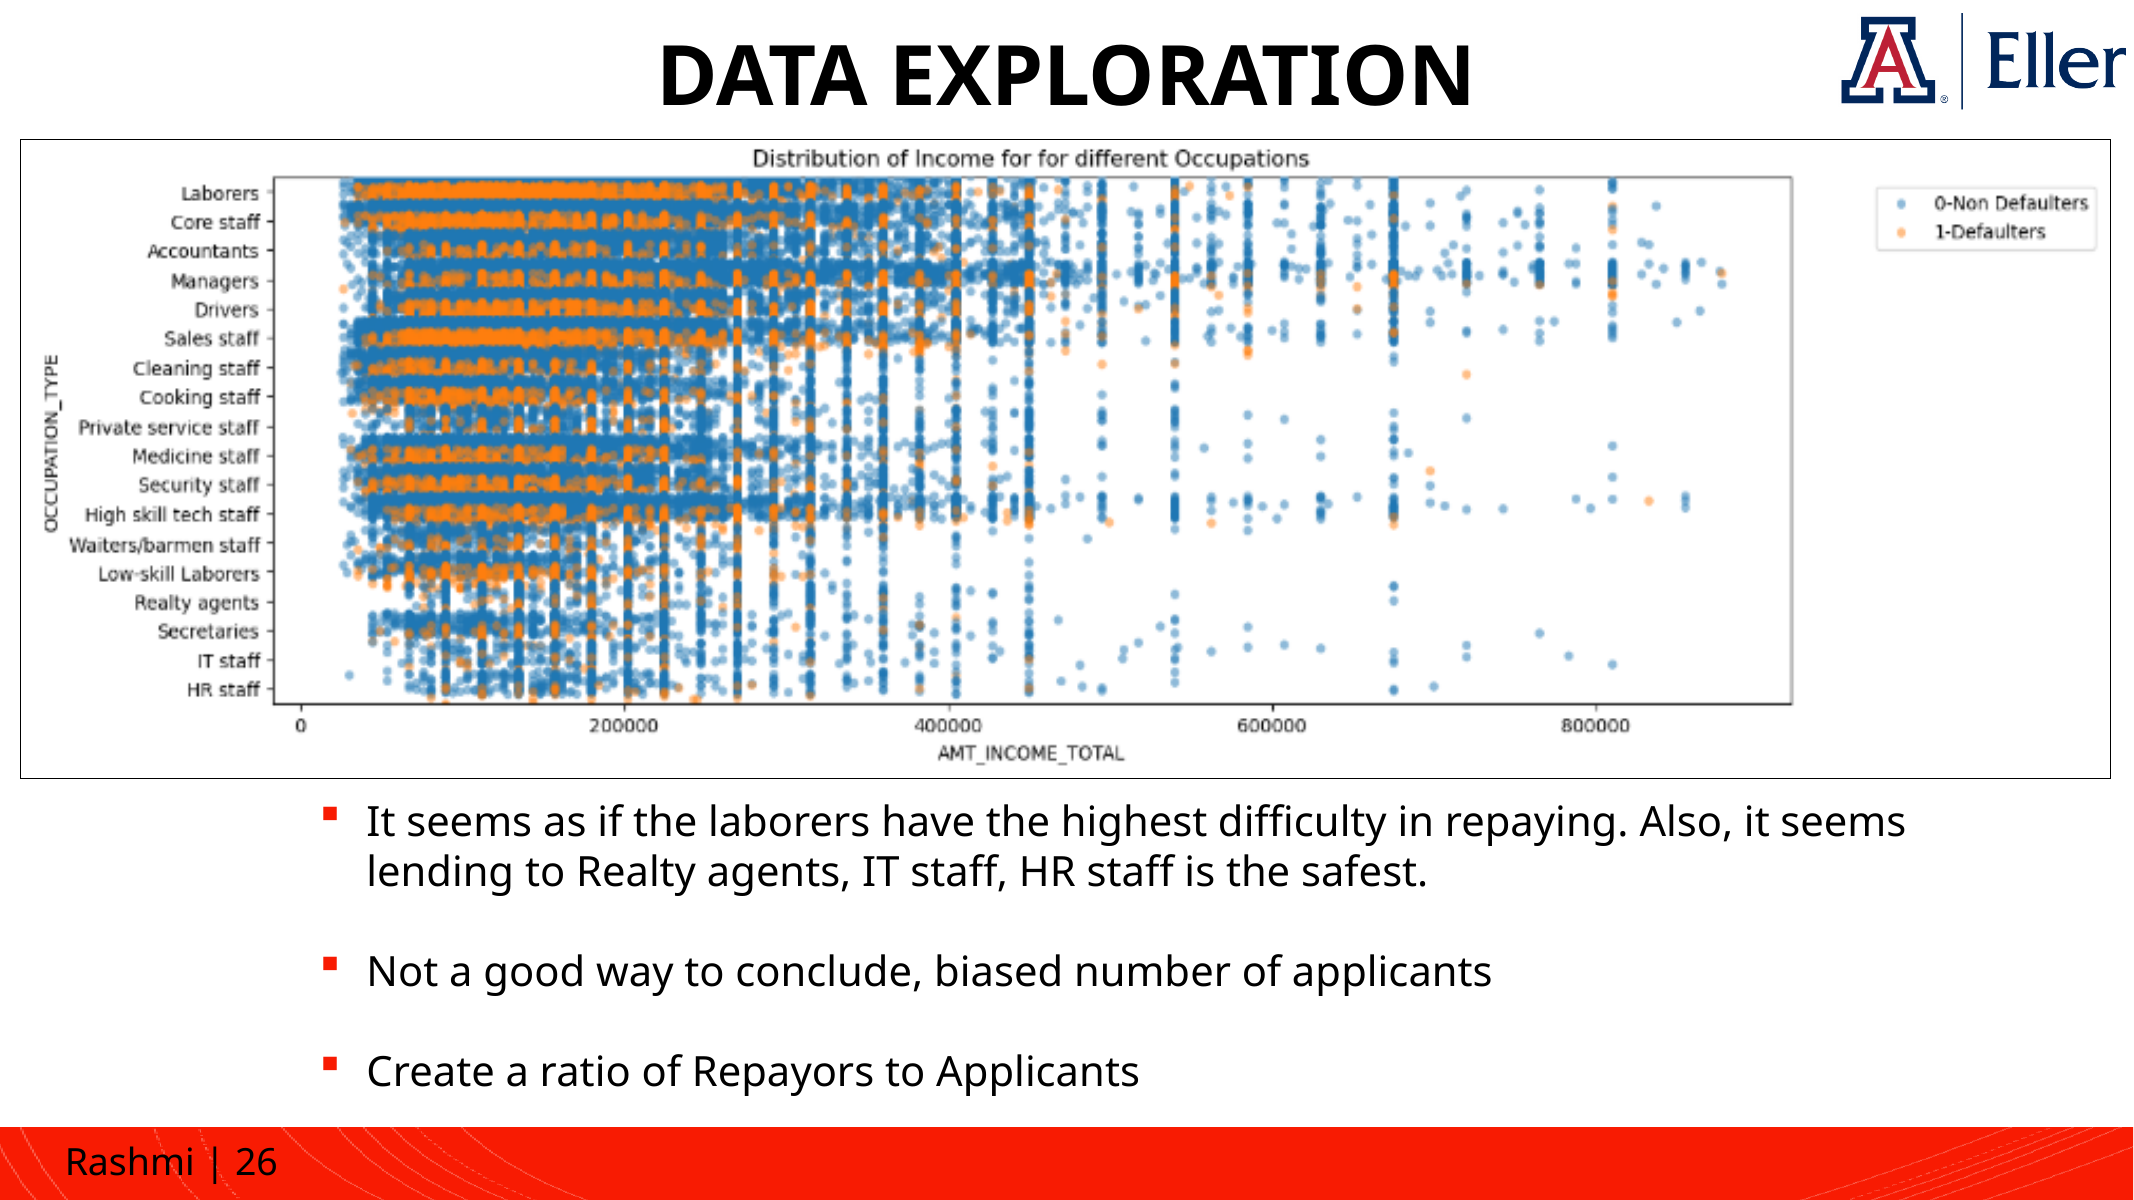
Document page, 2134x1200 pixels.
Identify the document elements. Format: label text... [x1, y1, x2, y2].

picture [20, 0, 2134, 779]
text_box DATA EXPLORATION [521, 15, 1613, 130]
text_box It seems as if the laborers have the highest difficulty in repaying. Also, it seems lending to Realty agents, IT staff, HR staff is the safest. Not a good way to conclude, biased number of applicants Create a ratio of Repayors to Applicants [304, 790, 2053, 1124]
picture [0, 1124, 2134, 1200]
